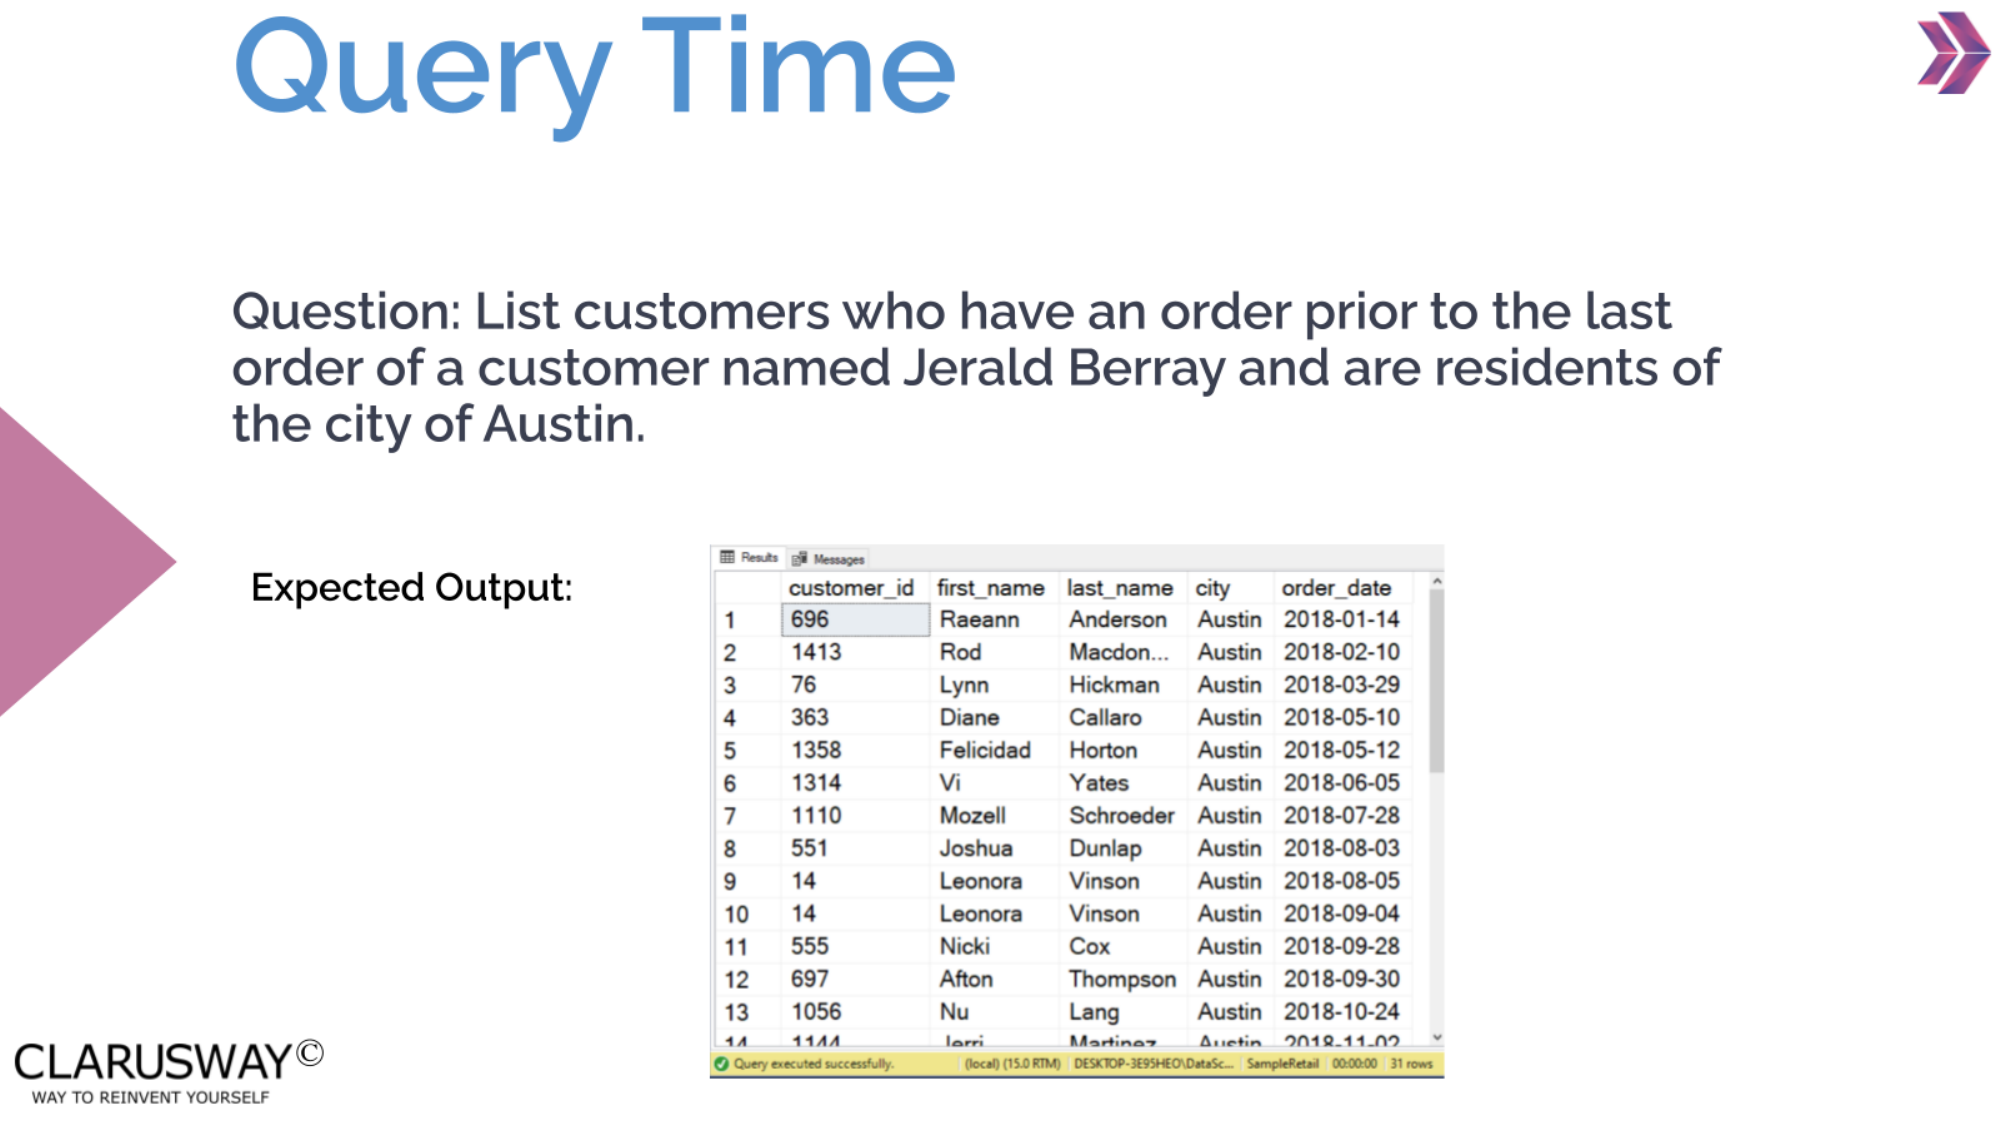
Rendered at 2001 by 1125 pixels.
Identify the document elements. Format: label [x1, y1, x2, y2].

list [0, 0, 2000, 1125]
